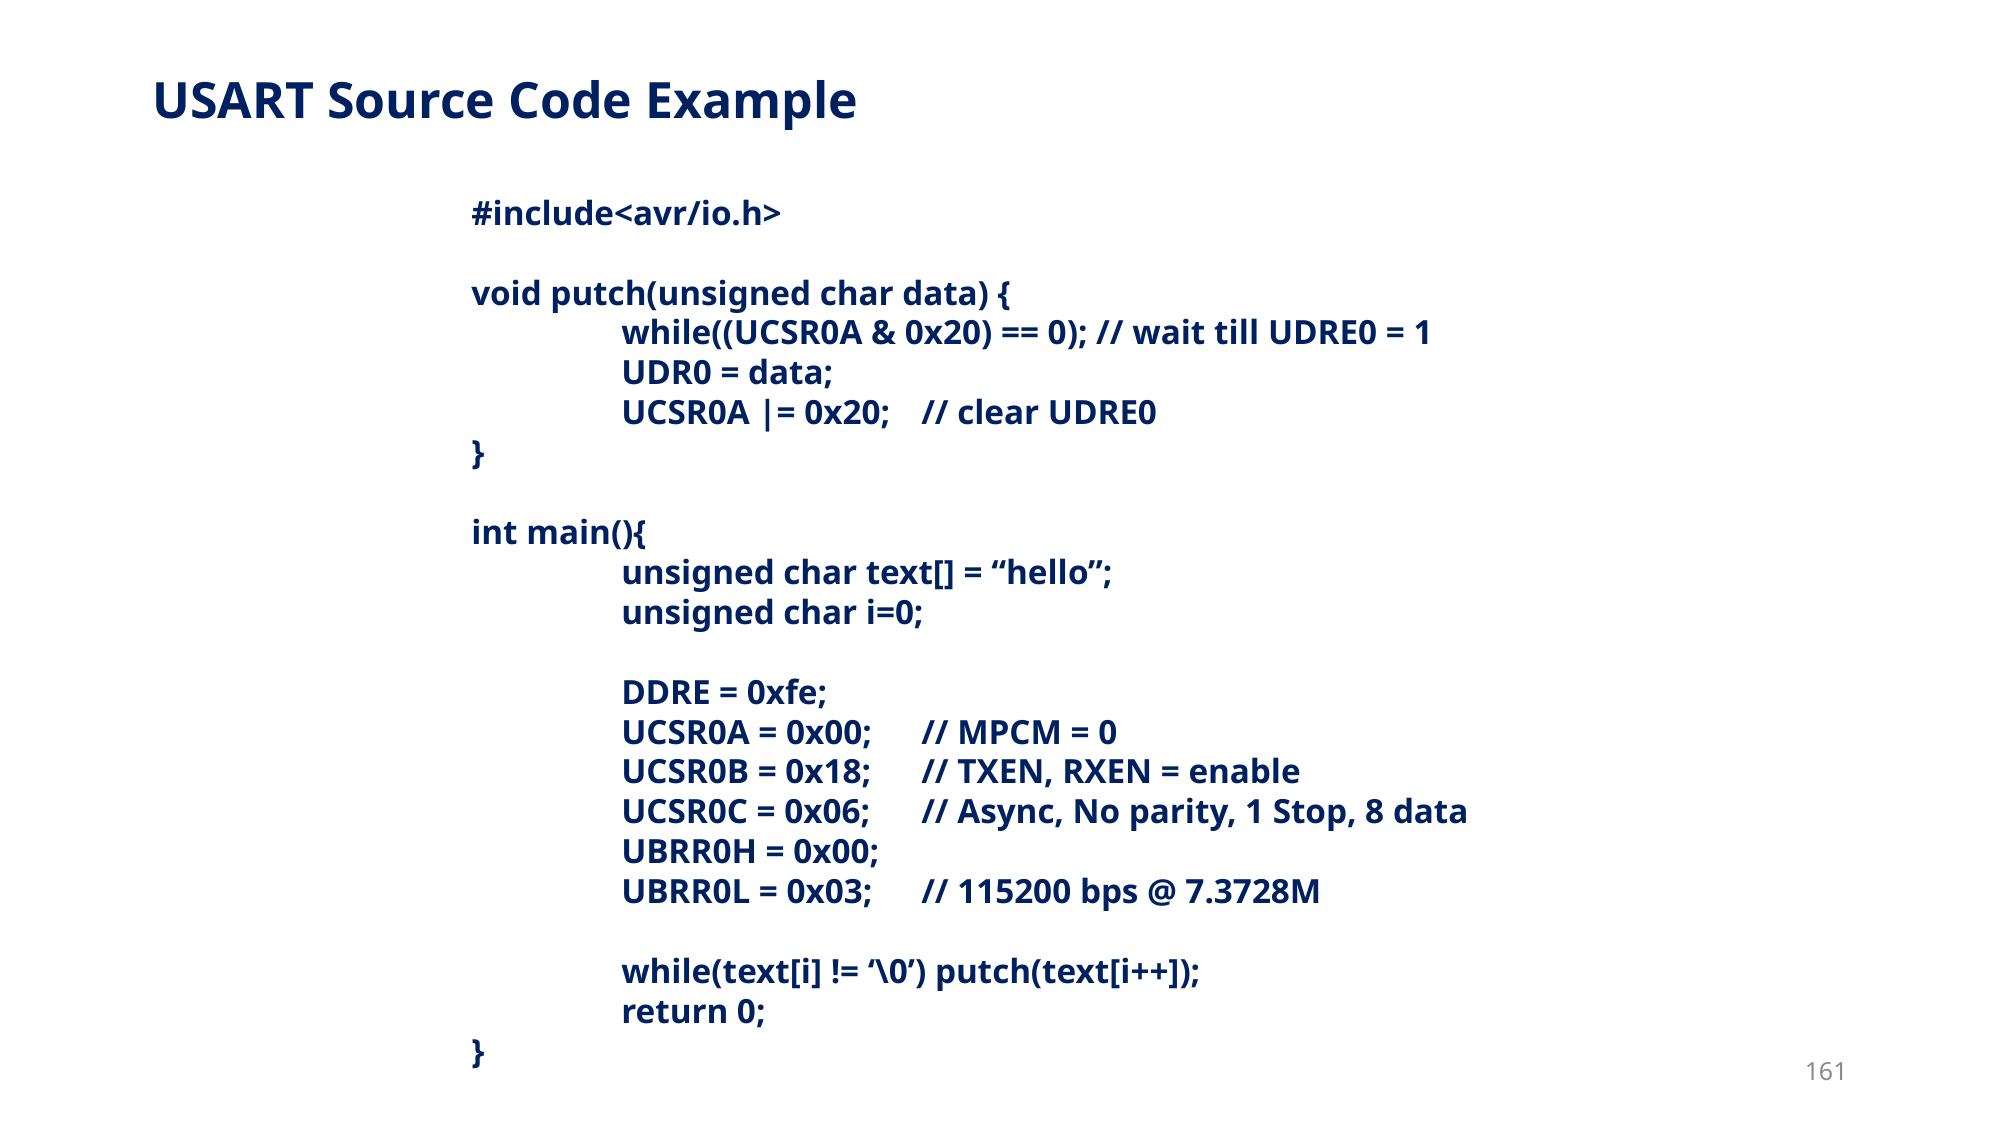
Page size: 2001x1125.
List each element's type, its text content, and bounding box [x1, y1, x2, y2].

slide_number 161 [1412, 1042, 1863, 1103]
title USART Source Code Example [137, 59, 1863, 146]
text_box #include<avr/io.h> void putch(unsigned char data) { while((UCSR0A & 0x20) == 0); // wait till UDRE0 = 1 UDR0 = data; UCSR0A |= 0x20; // clear UDRE0 } int main(){ unsigned char text[] = “hello”; unsigned char i=0; DDRE = 0xfe; UCSR0A = 0x00; // MPCM = 0 UCSR0B = 0x18; // TXEN, RXEN = enable UCSR0C = 0x06; // Async, No parity, 1 Stop, 8 data UBRR0H = 0x00; UBRR0L = 0x03; // 115200 bps @ 7.3728M while(text[i] != ‘\0’) putch(text[i++]); return 0; } [456, 184, 1520, 1078]
